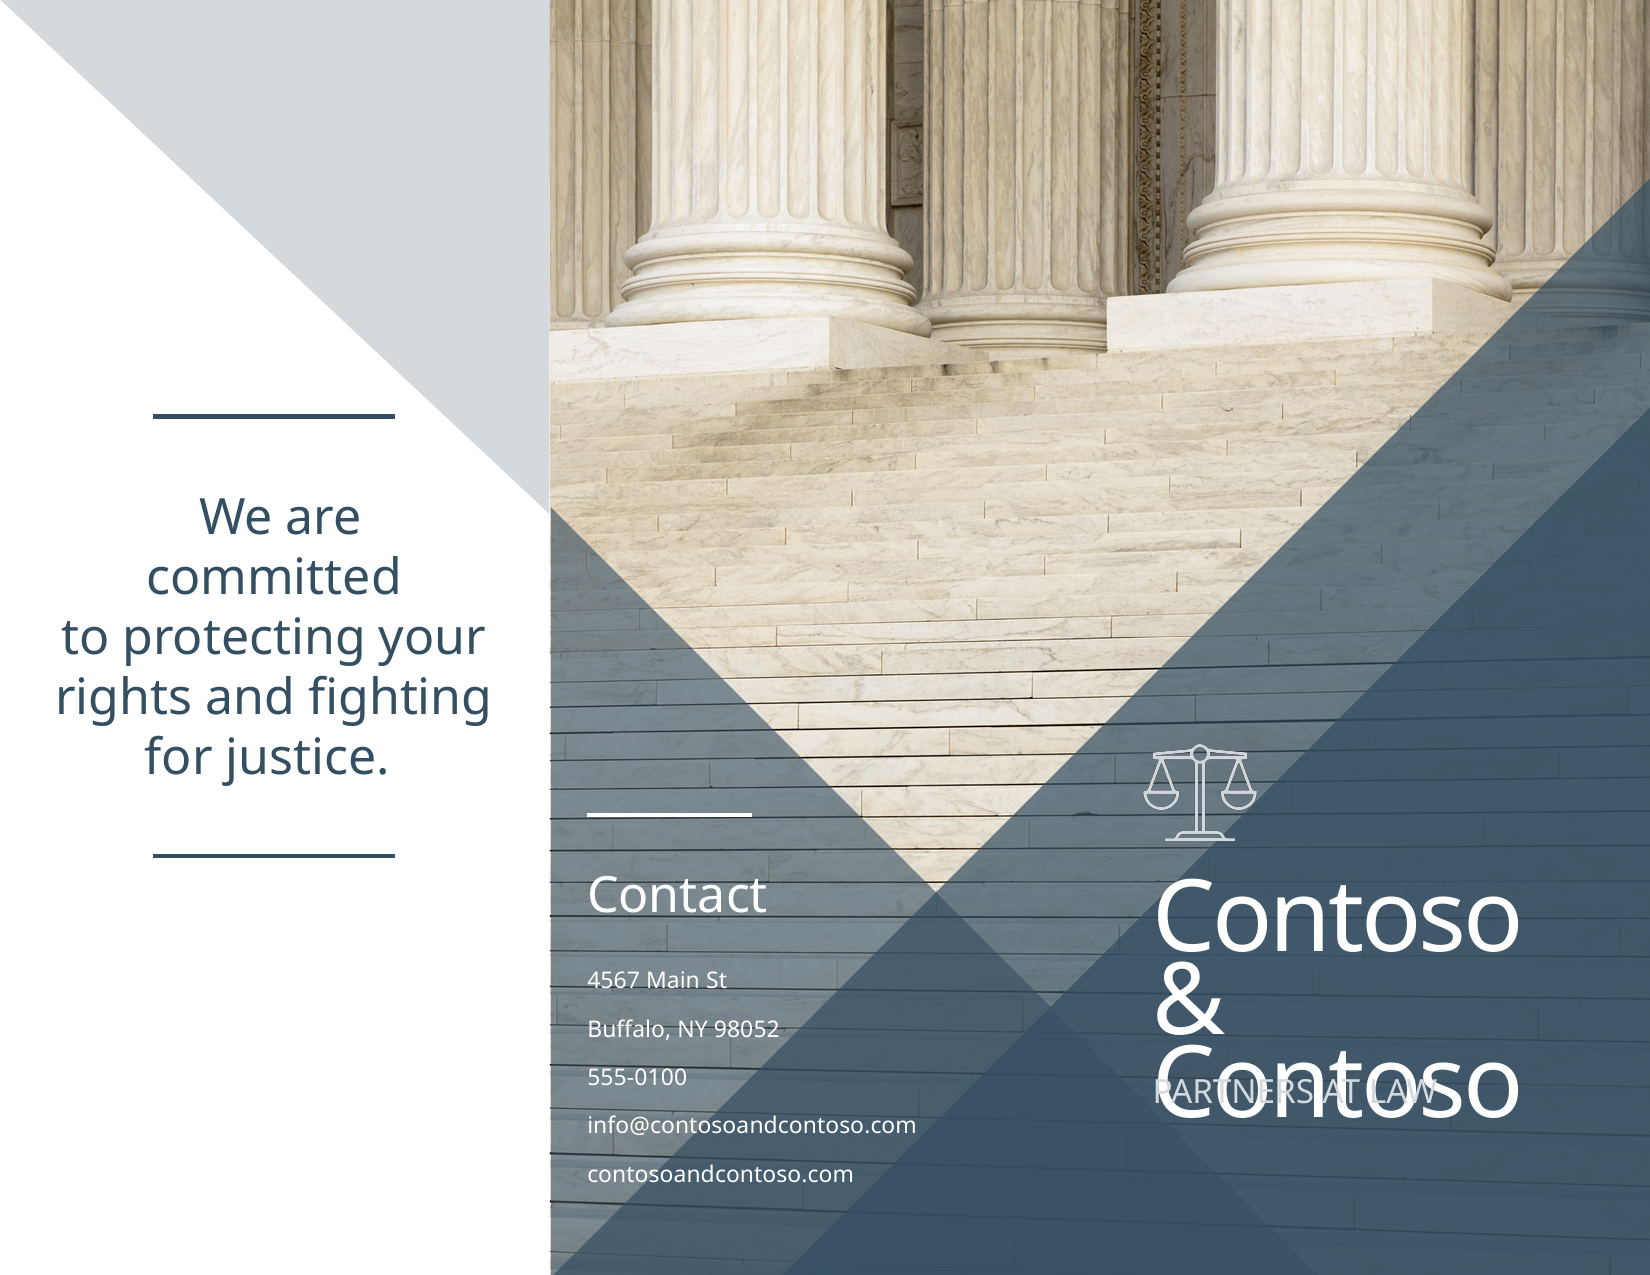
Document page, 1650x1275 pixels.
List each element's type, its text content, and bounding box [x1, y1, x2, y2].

picture [549, 0, 1650, 1275]
list We are committed to protecting your rights and fighting for justice. [37, 414, 511, 855]
